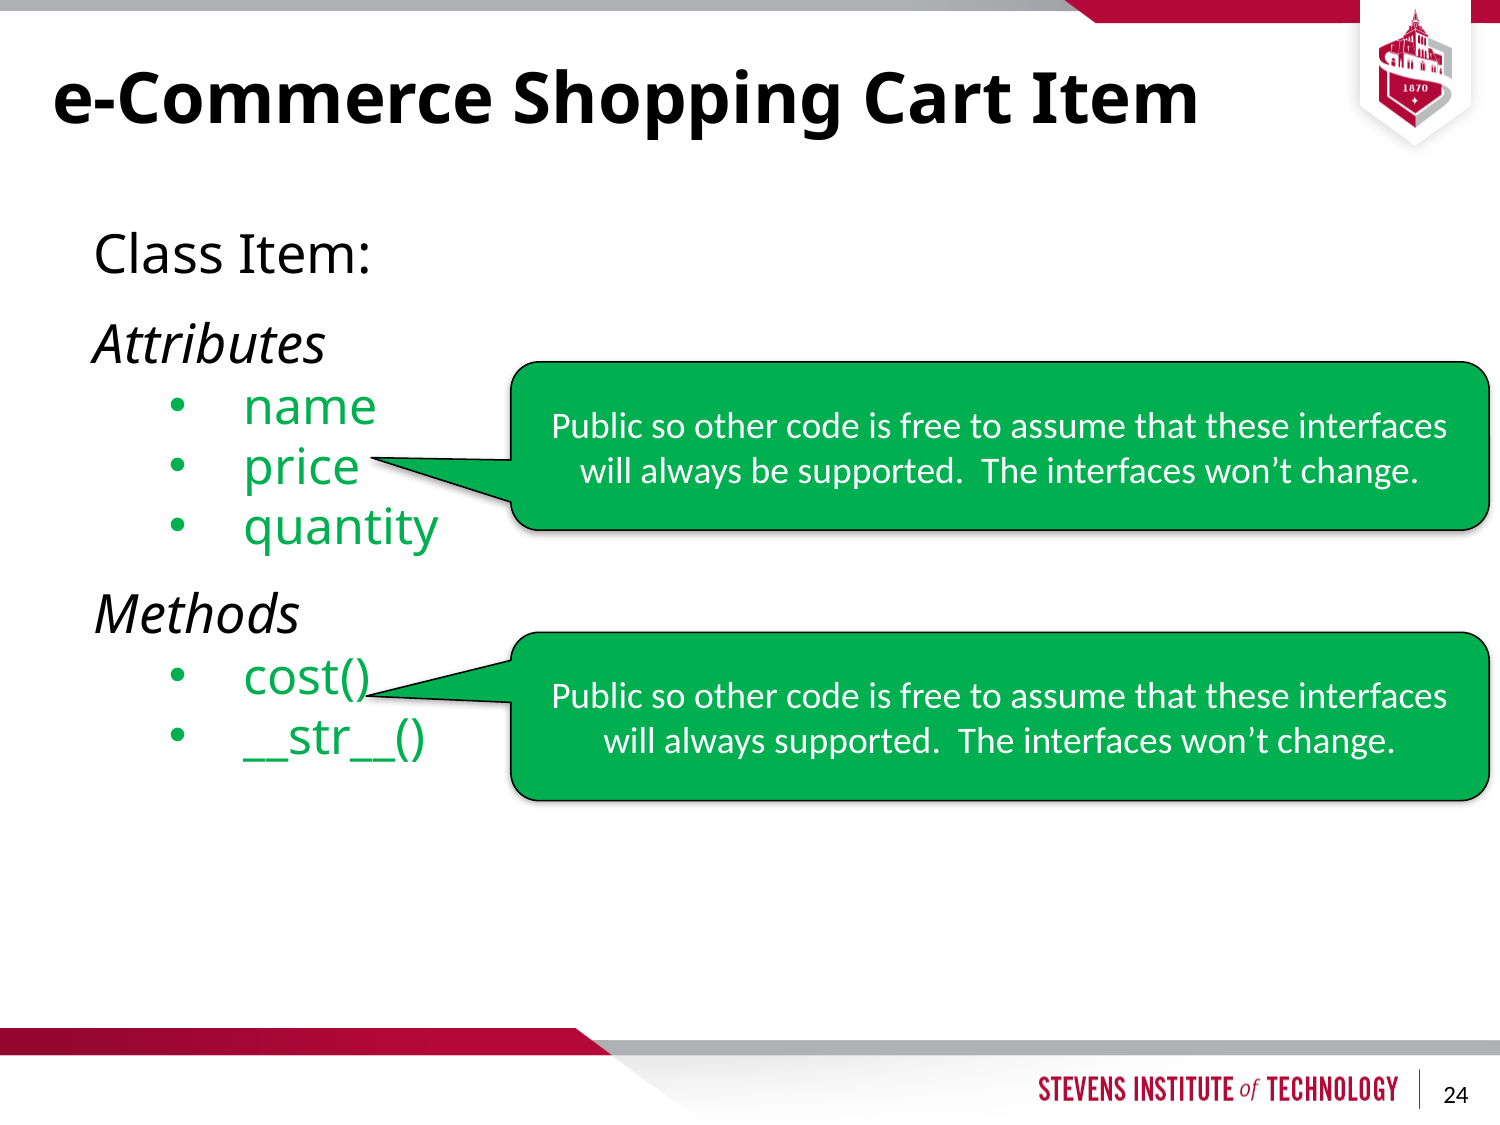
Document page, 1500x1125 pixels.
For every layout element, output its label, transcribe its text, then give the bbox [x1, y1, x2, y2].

list Class Item: Attributes name price quantity Methods cost() __str__() [79, 212, 682, 953]
title e-Commerce Shopping Cart Item [37, 45, 1338, 150]
picture [0, 0, 1500, 160]
picture [0, 1028, 1500, 1125]
text_box Public so other code is free to assume that these interfaces will always be supported. The interfaces won’t change. [370, 361, 1491, 531]
text_box Public so other code is free to assume that these interfaces will always supported. The interfaces won’t change. [365, 631, 1491, 802]
slide_number 24 [1428, 1071, 1490, 1108]
